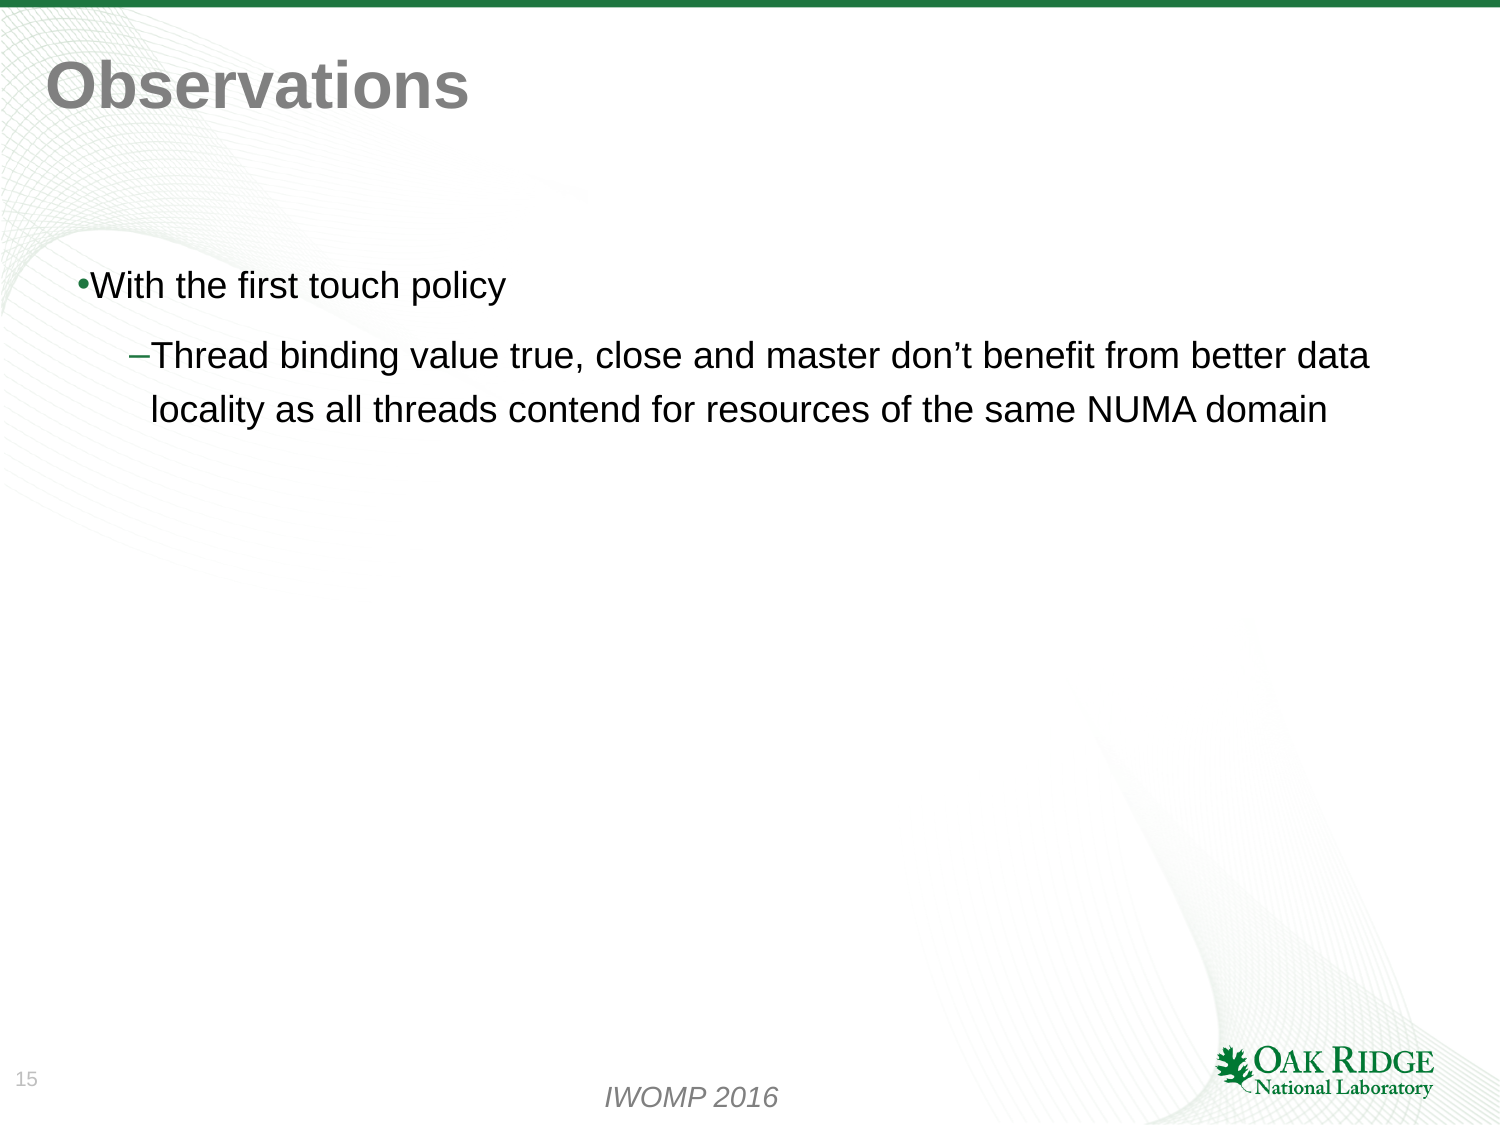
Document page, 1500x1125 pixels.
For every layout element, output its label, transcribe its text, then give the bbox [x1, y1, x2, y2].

title Observations [29, 38, 1447, 119]
picture [2, 8, 694, 710]
picture [833, 297, 1500, 1125]
list With the first touch policy Thread binding value true, close and master don’t benefit from better data locality as all threads contend for resources of the same NUMA domain [33, 236, 1451, 925]
